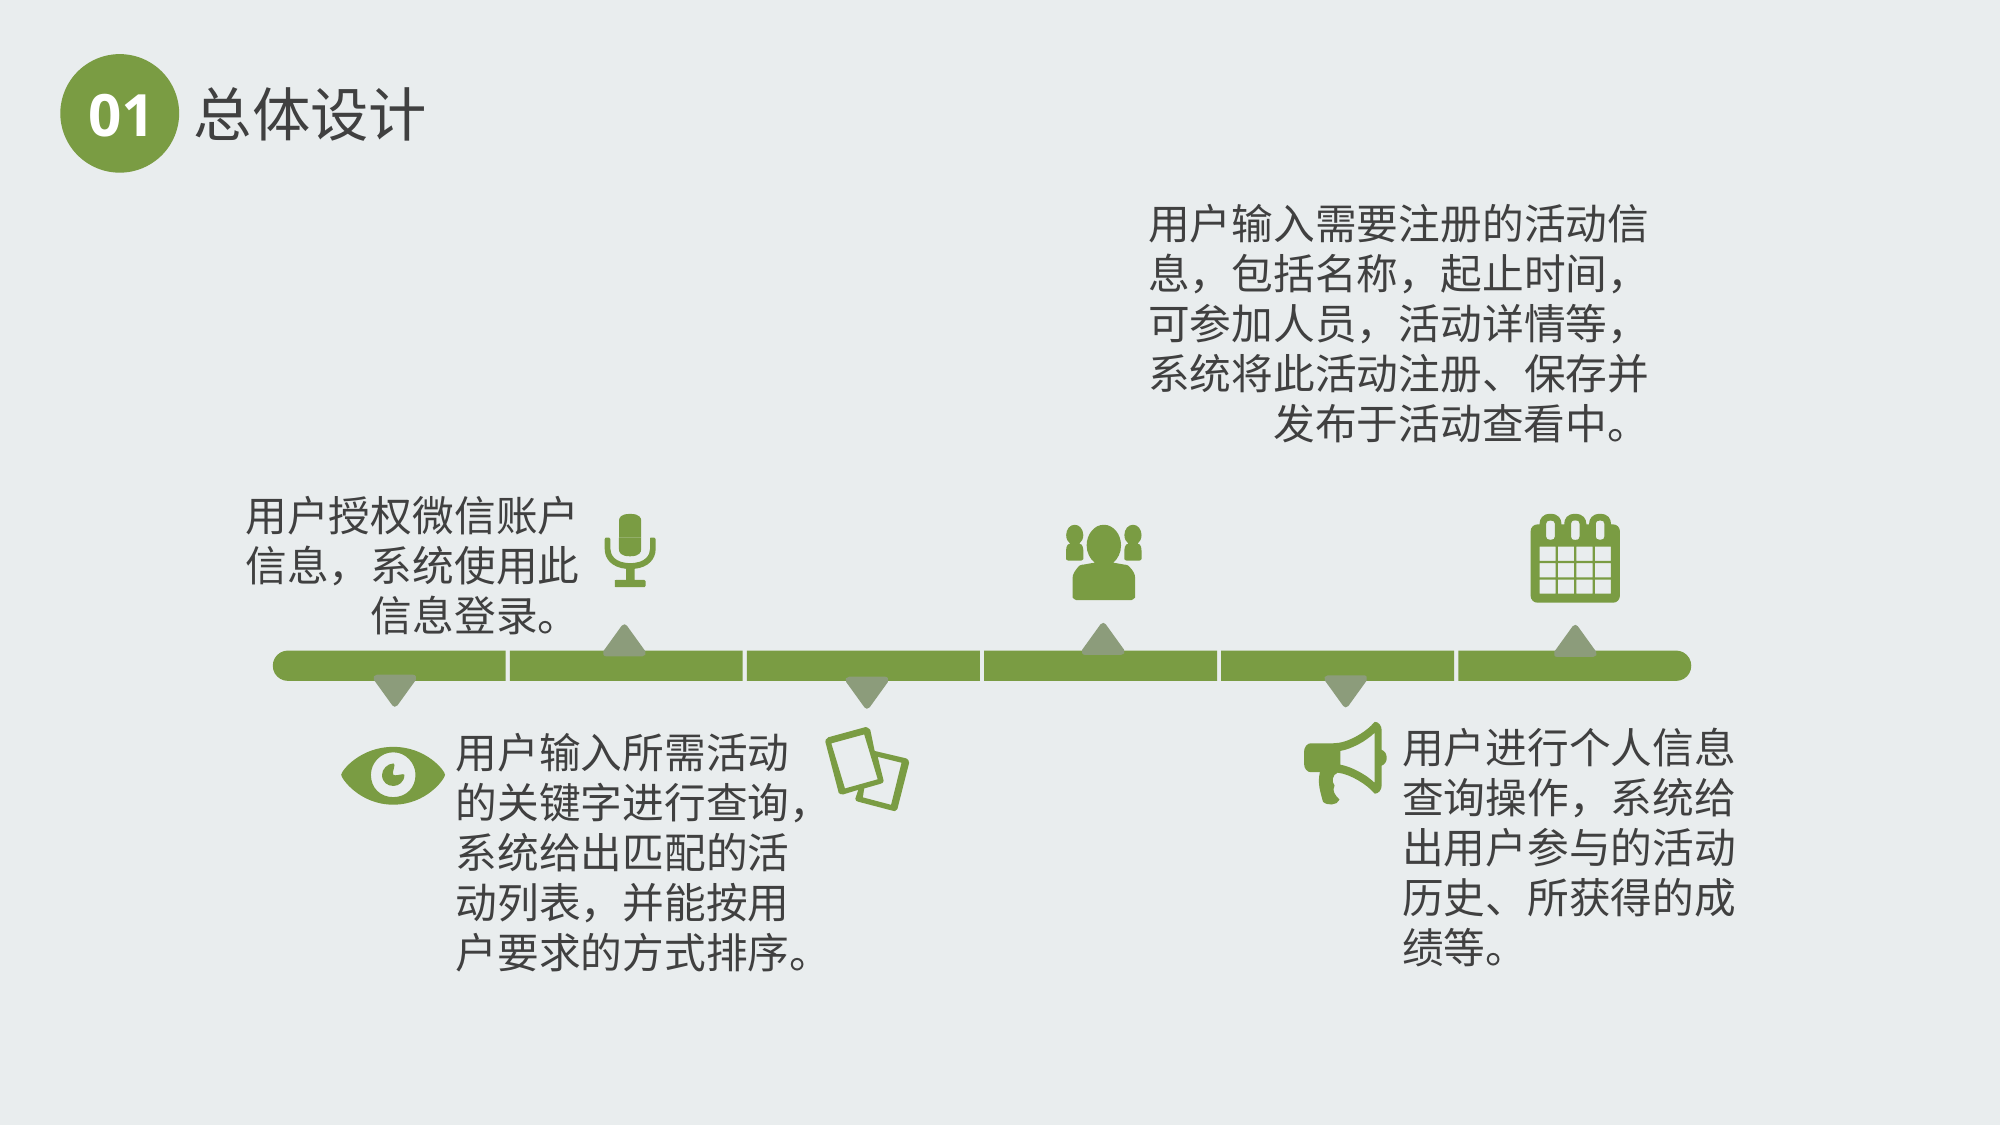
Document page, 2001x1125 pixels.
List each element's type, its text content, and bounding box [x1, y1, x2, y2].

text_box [209, 197, 1772, 889]
text_box 总体设计 [180, 70, 752, 156]
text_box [60, 54, 180, 173]
